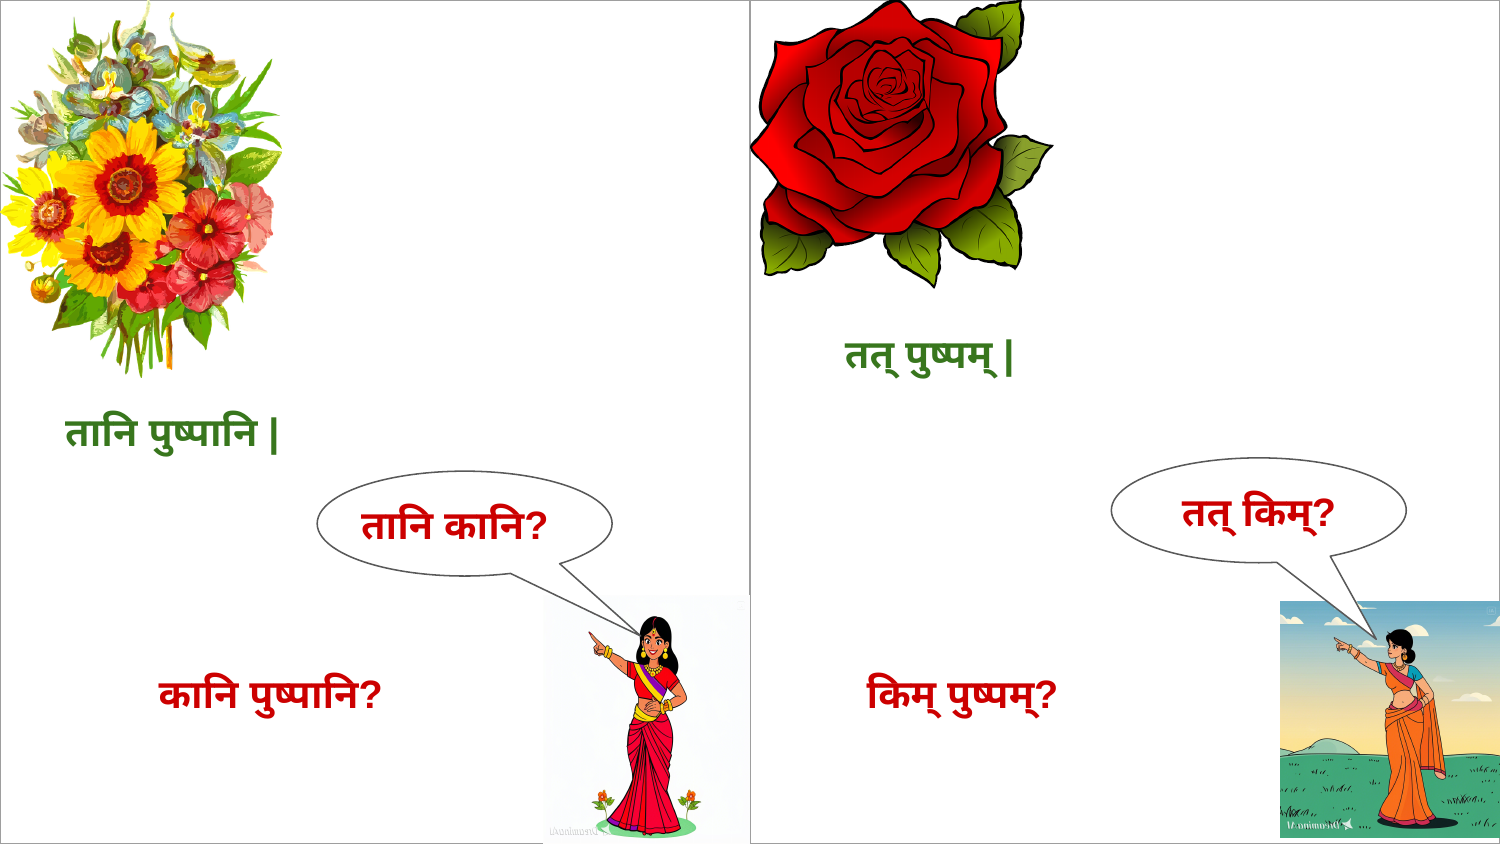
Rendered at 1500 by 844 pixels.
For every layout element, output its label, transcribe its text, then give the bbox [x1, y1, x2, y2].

text_box किम् पुष्पम्? [798, 654, 1127, 732]
picture [543, 595, 751, 844]
text_box कानि पुष्पानि? [107, 654, 435, 732]
table_header [751, 1, 1499, 843]
picture [0, 0, 283, 378]
text_box [317, 498, 336, 550]
table_header [1, 1, 749, 843]
text_box [1161, 457, 1357, 471]
text_box [574, 488, 613, 559]
text_box तानि कानि? [336, 484, 574, 563]
text_box तानि पुष्पानि | [8, 392, 336, 470]
picture [749, 0, 1054, 290]
text_box तत् किम्? [1159, 471, 1358, 549]
text_box [367, 563, 594, 594]
picture [1280, 601, 1500, 838]
text_box तत् पुष्पम् | [765, 314, 1094, 392]
text_box [367, 471, 562, 484]
text_box [1111, 471, 1407, 600]
